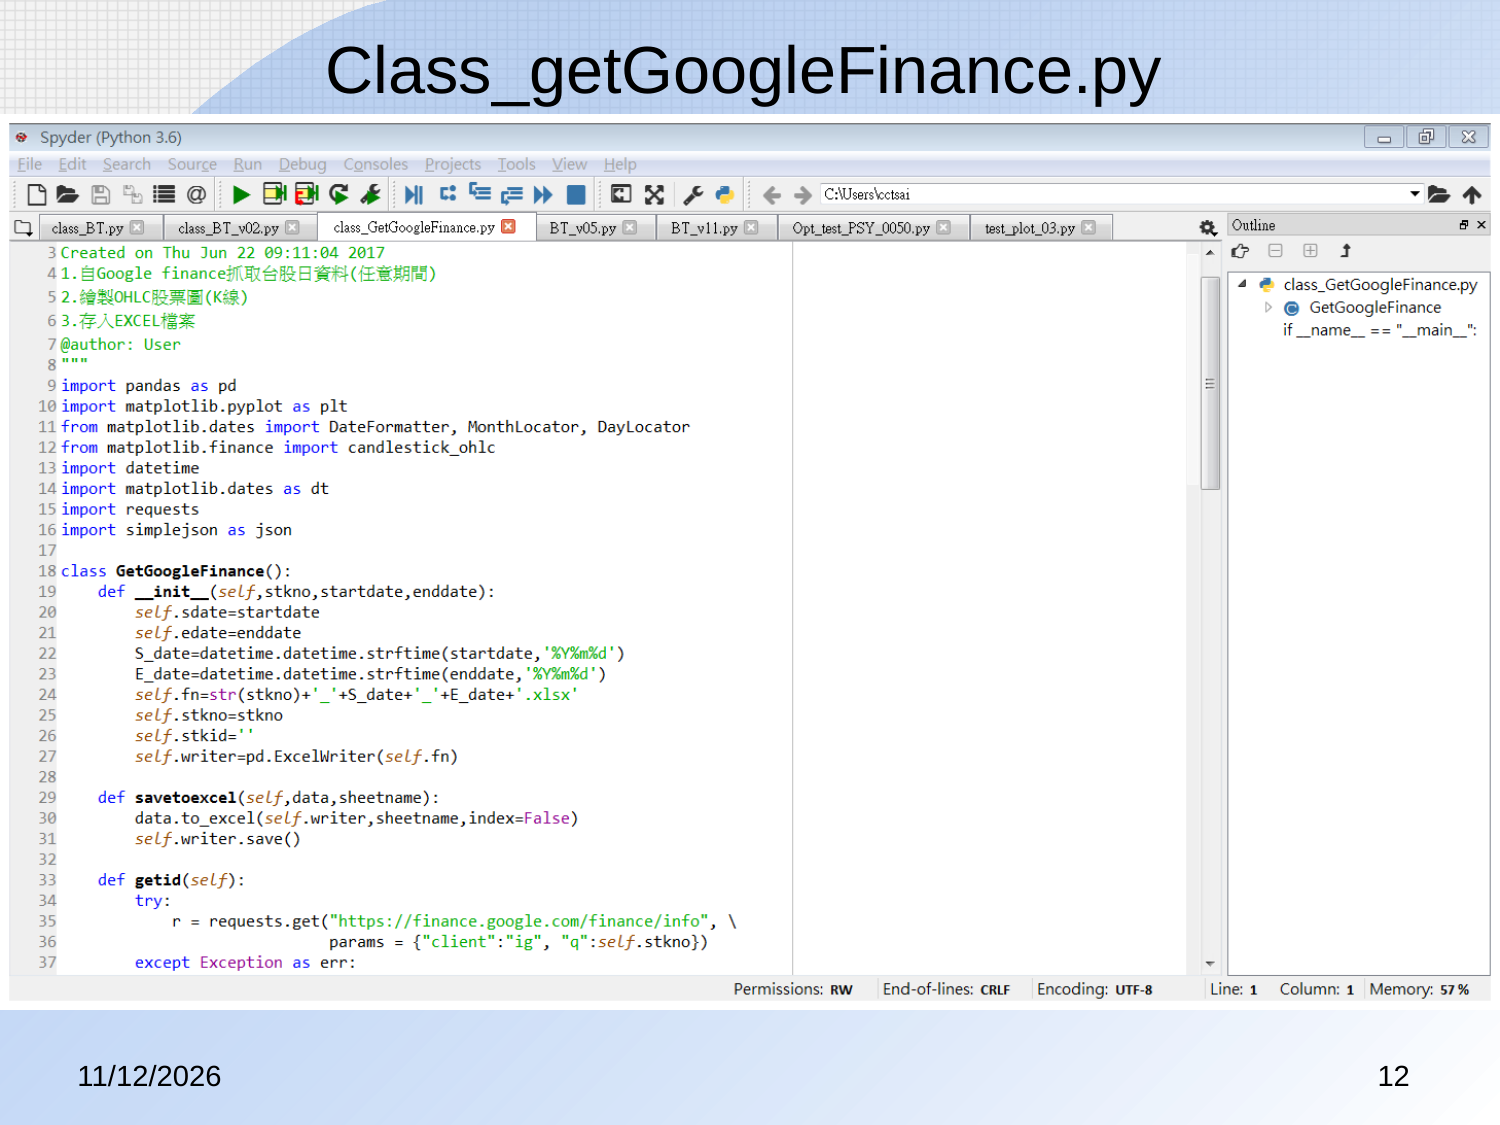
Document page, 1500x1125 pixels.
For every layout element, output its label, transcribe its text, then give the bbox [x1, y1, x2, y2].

text_box Class_getGoogleFinance.py [64, 19, 1424, 114]
picture [0, 0, 1500, 1011]
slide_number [62, 1050, 413, 1103]
slide_number 12 [1074, 1050, 1425, 1103]
